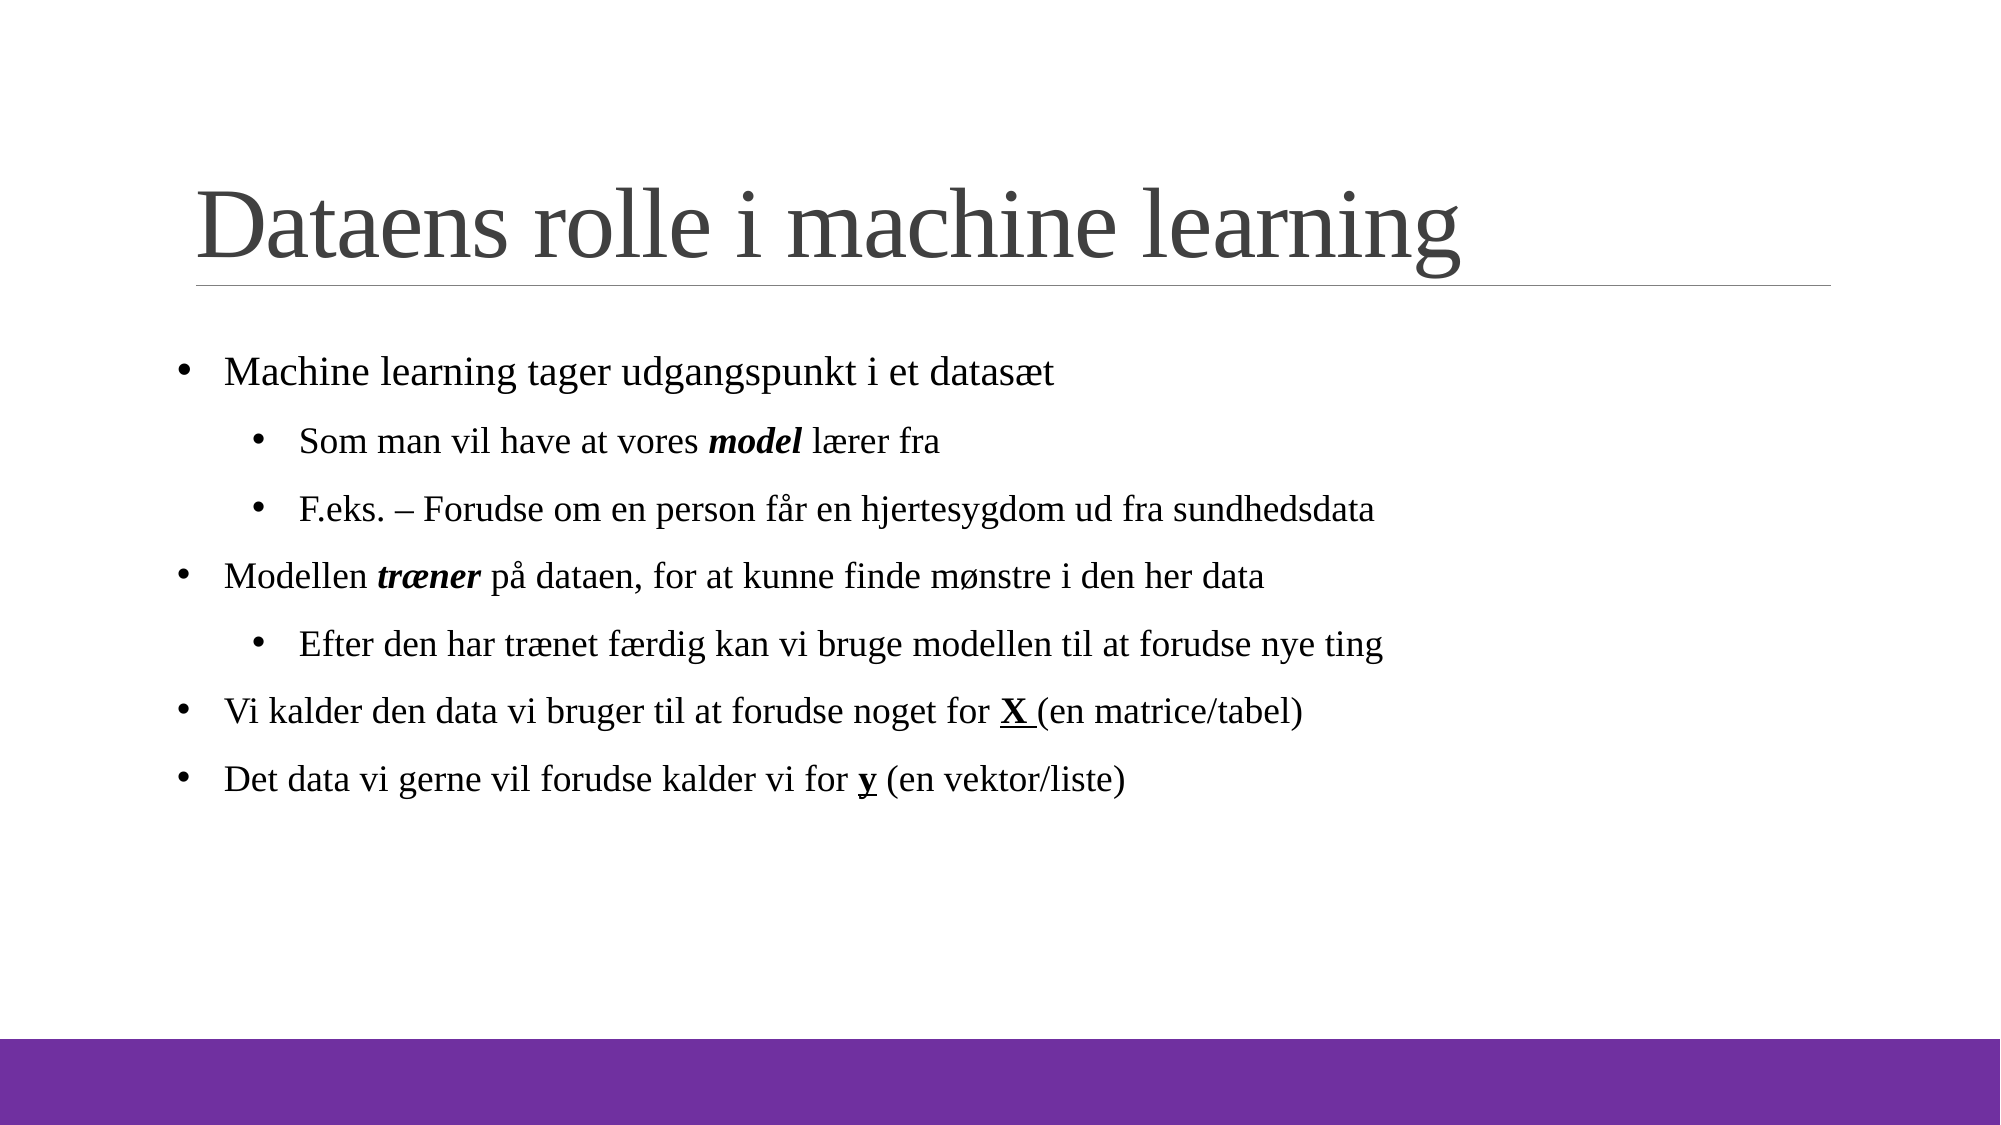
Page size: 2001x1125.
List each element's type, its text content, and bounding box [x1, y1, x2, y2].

text_box Machine learning tager udgangspunkt i et datasæt Som man vil have at vores model lærer fra F.eks. – Forudse om en person får en hjertesygdom ud fra sundhedsdata Modellen træner på dataen, for at kunne finde mønstre i den her data Efter den har trænet færdig kan vi bruge modellen til at forudse nye ting Vi kalder den data vi bruger til at forudse noget for X (en matrice/tabel) Det data vi gerne vil forudse kalder vi for y (en vektor/liste) [162, 311, 1838, 942]
title Dataens rolle i machine learning [180, 47, 1830, 285]
